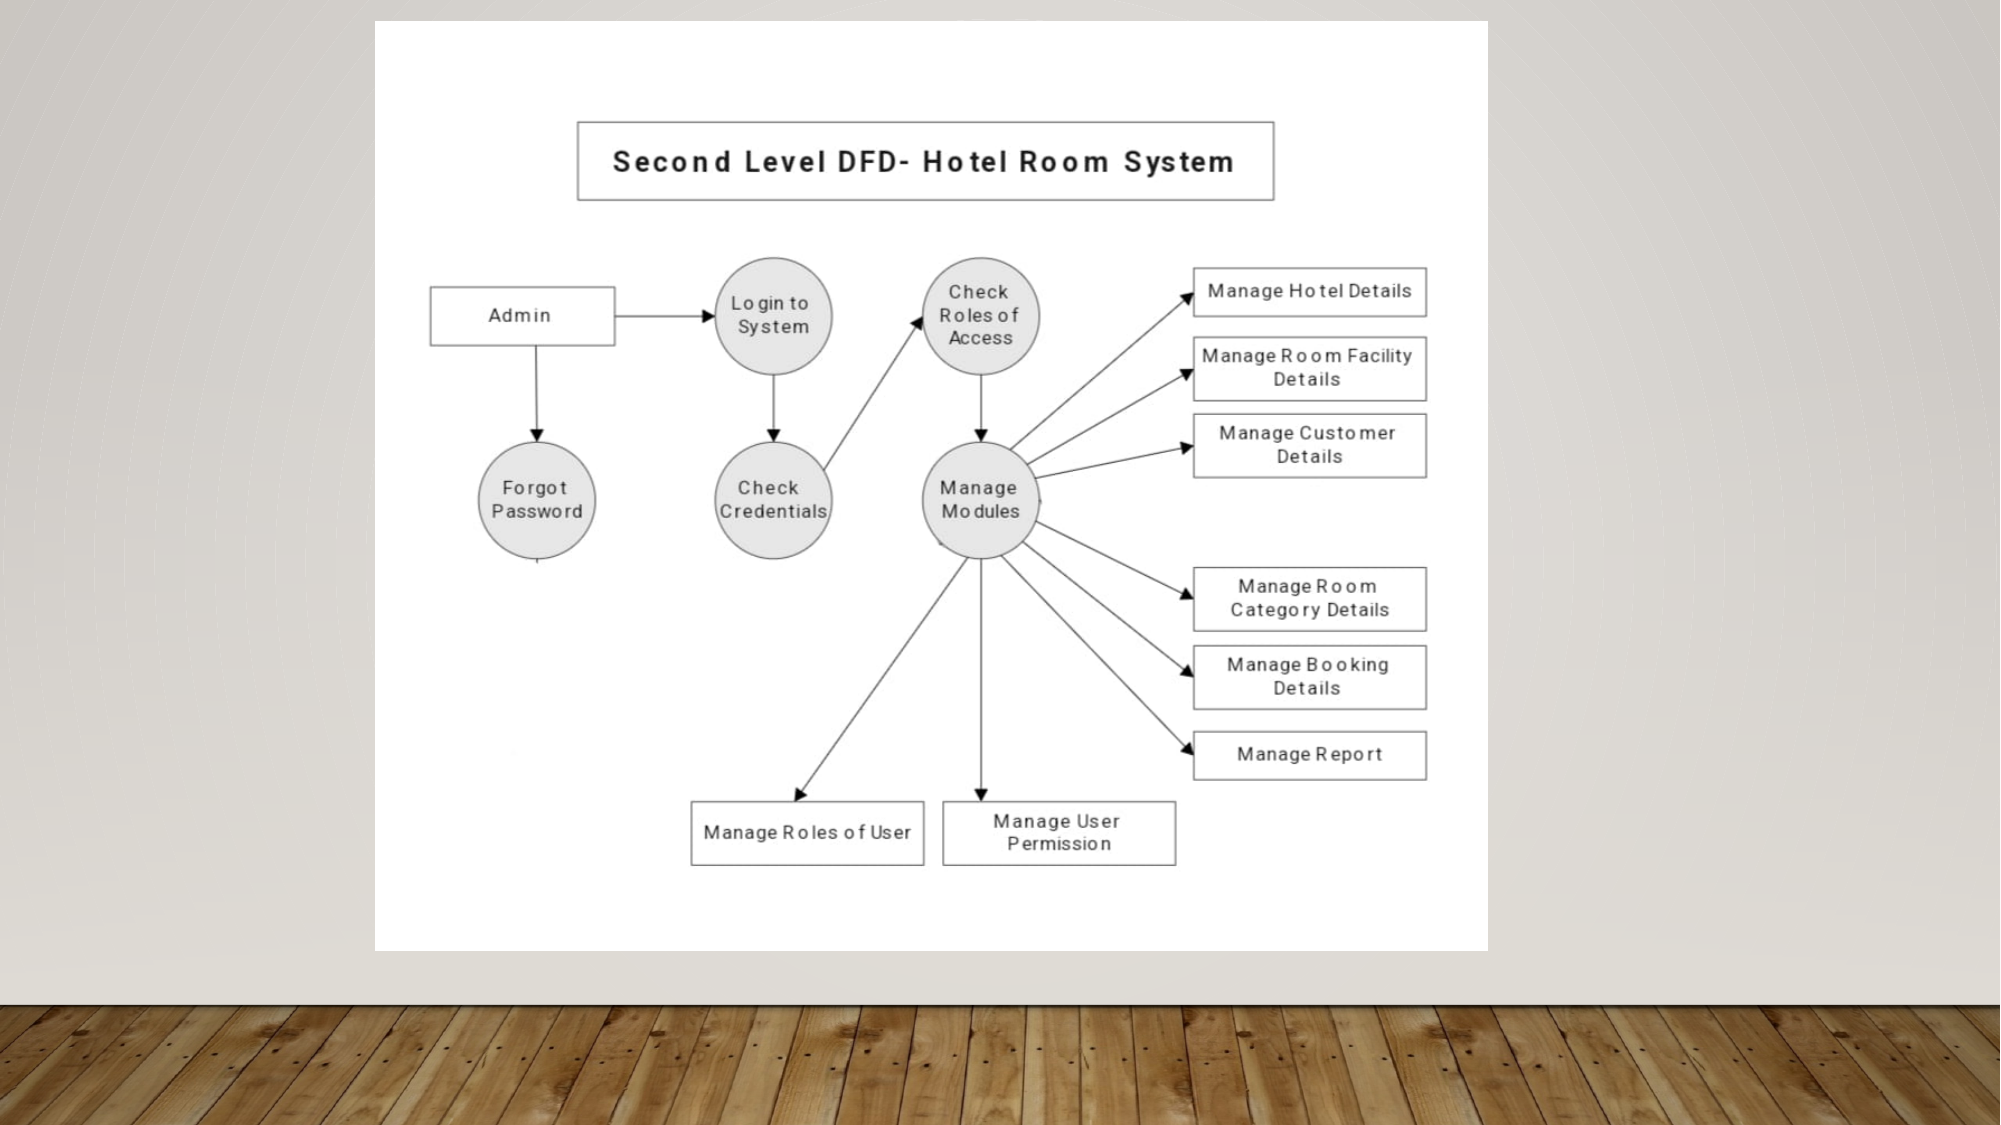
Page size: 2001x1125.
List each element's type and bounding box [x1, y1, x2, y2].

picture [375, 21, 1488, 951]
picture [0, 1005, 2000, 1125]
